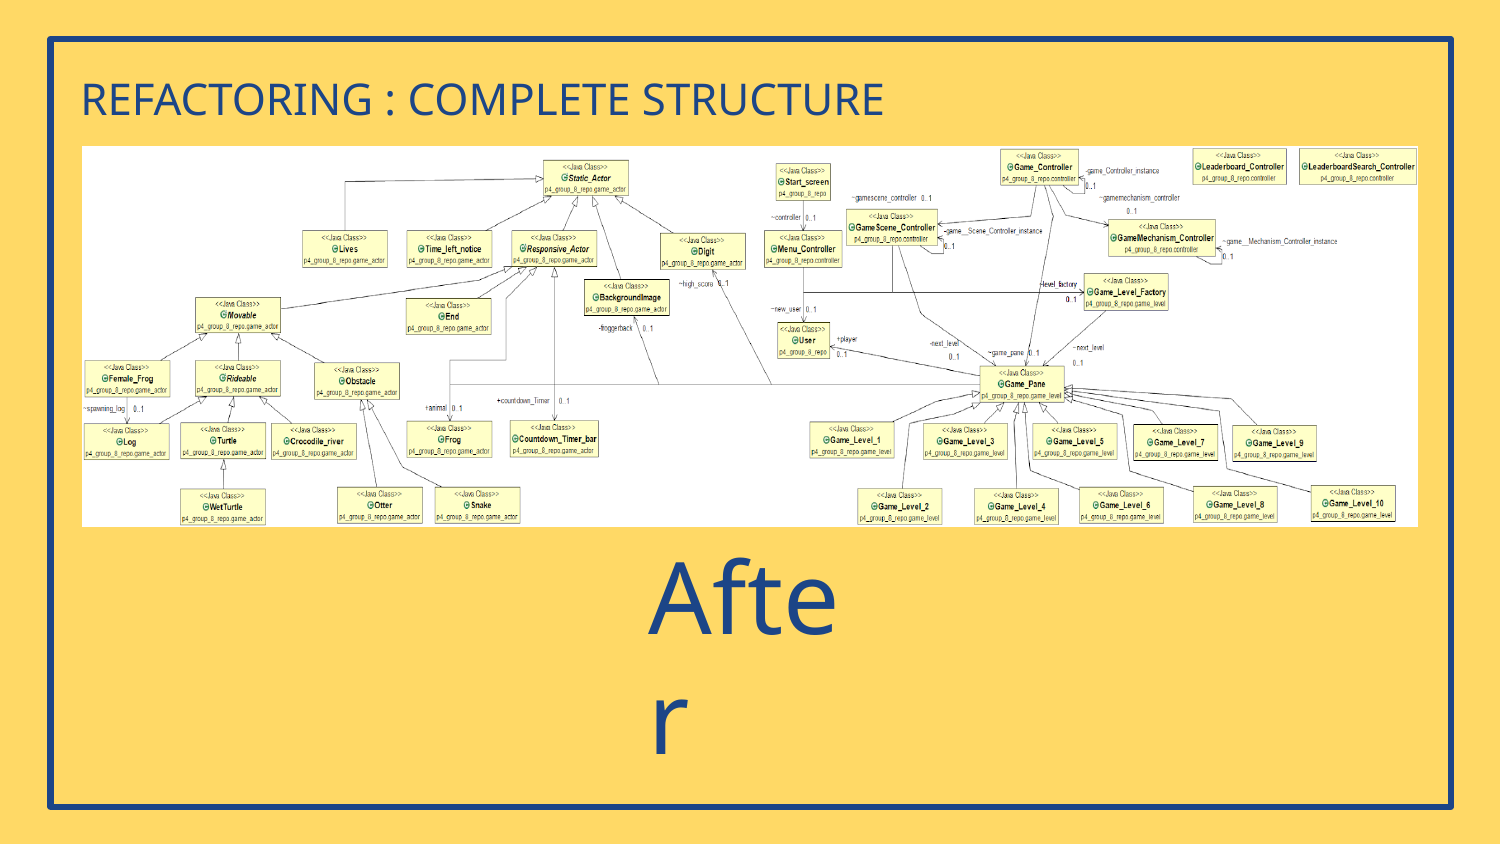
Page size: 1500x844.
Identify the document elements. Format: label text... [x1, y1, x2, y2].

picture [81, 146, 1419, 527]
text_box [50, 39, 1451, 807]
title REFACTORING : COMPLETE STRUCTURE [65, 57, 1381, 155]
text_box After [633, 612, 867, 696]
